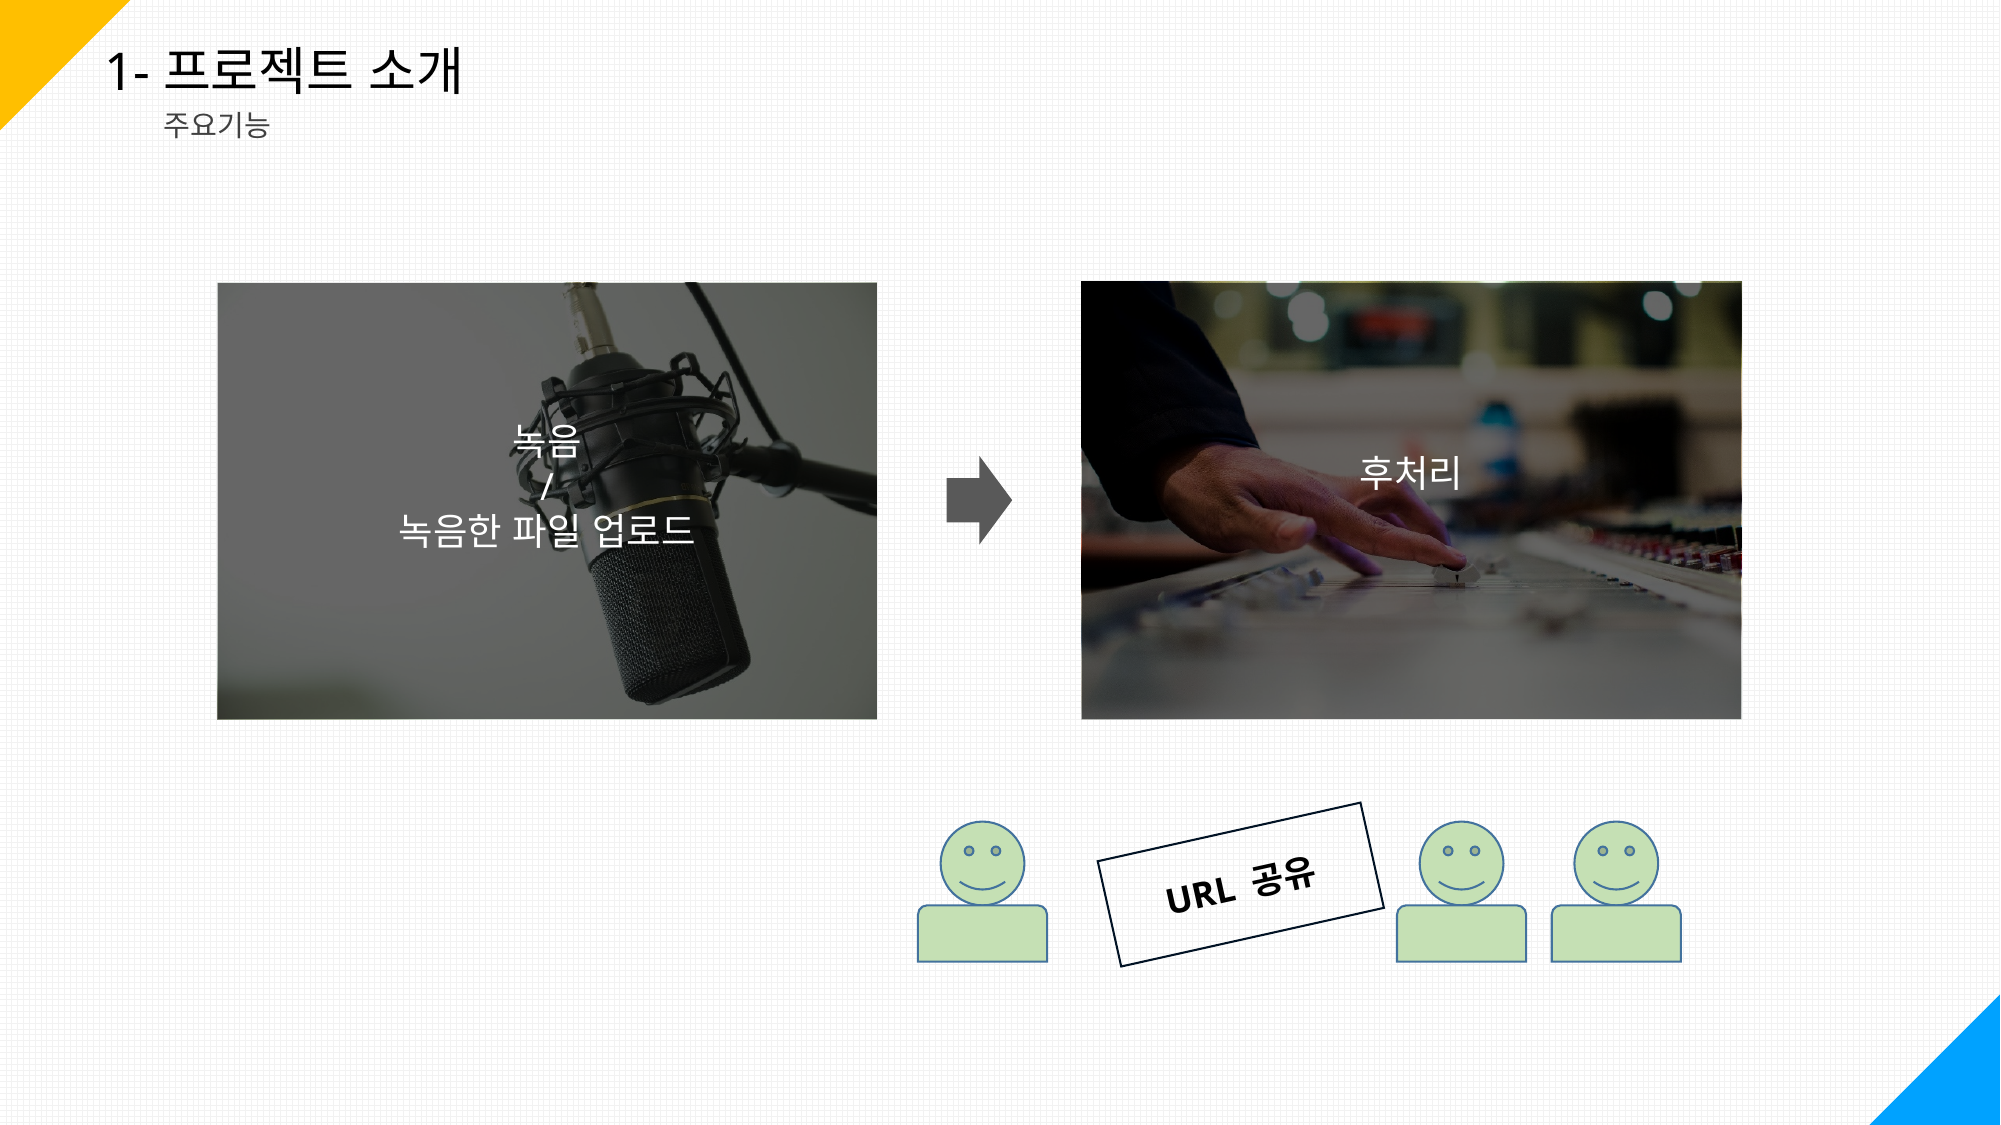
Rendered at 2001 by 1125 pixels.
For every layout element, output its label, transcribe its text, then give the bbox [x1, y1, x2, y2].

text_box [945, 452, 1014, 548]
text_box URL 공유 [1096, 801, 1386, 968]
text_box [1867, 992, 2000, 1125]
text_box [1396, 821, 1527, 962]
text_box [1551, 821, 1681, 962]
text_box [0, 0, 132, 132]
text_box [217, 282, 877, 720]
text_box 1-프로젝트 소개 [89, 30, 479, 108]
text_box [1081, 281, 1742, 720]
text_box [917, 821, 1048, 962]
text_box 주요기능 [148, 100, 287, 150]
